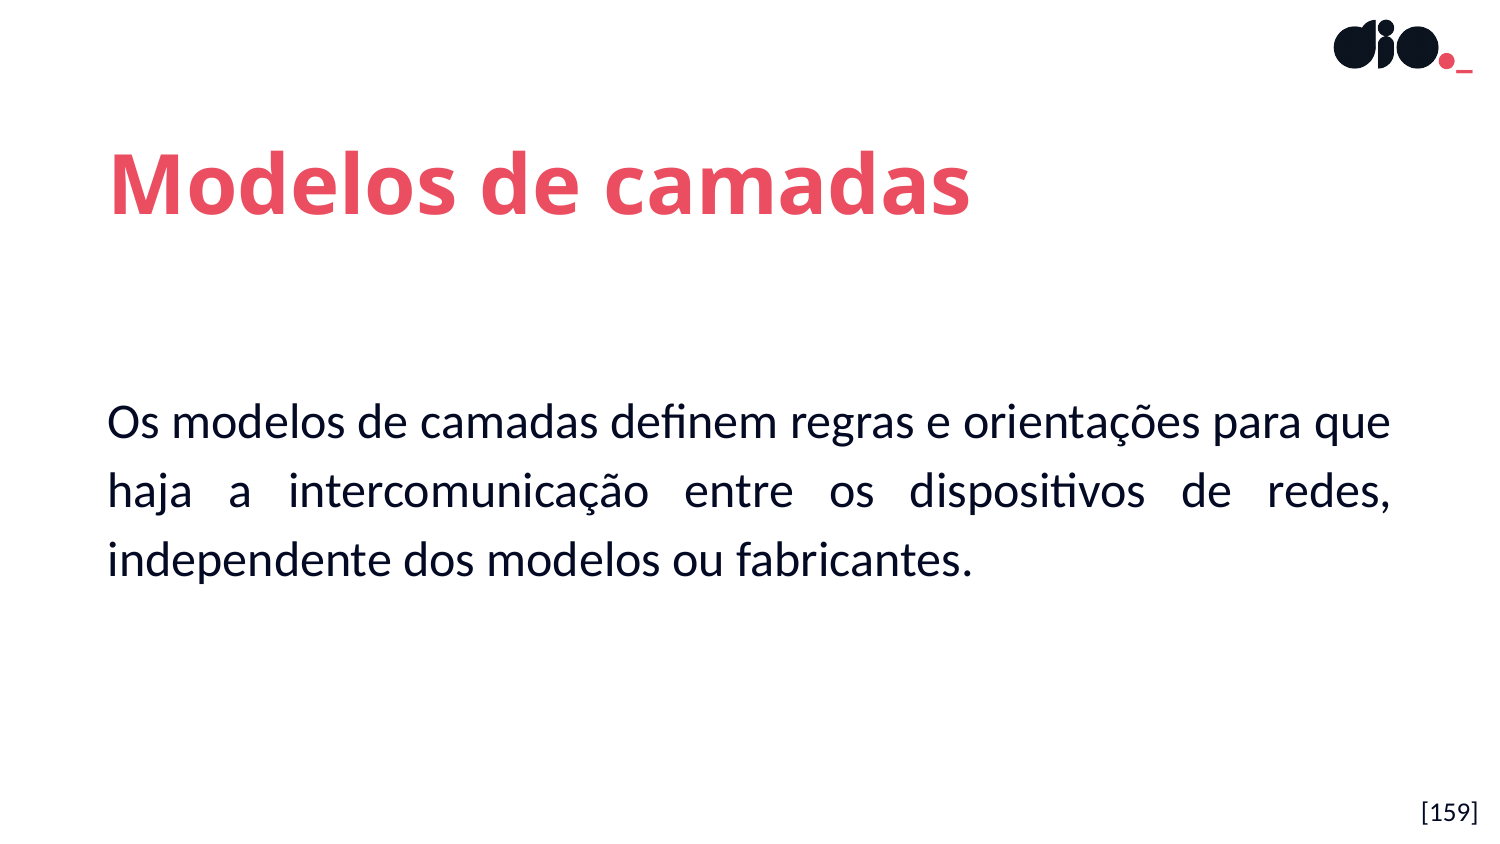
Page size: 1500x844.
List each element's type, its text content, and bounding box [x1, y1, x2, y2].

text_box Modelos de camadas [92, 104, 1408, 243]
text_box Os modelos de camadas definem regras e orientações para que haja a intercomunicação entre os dispositivos de redes, independente dos modelos ou fabricantes. [92, 243, 1408, 723]
slide_number [159] [1403, 779, 1494, 844]
picture [1333, 19, 1473, 74]
